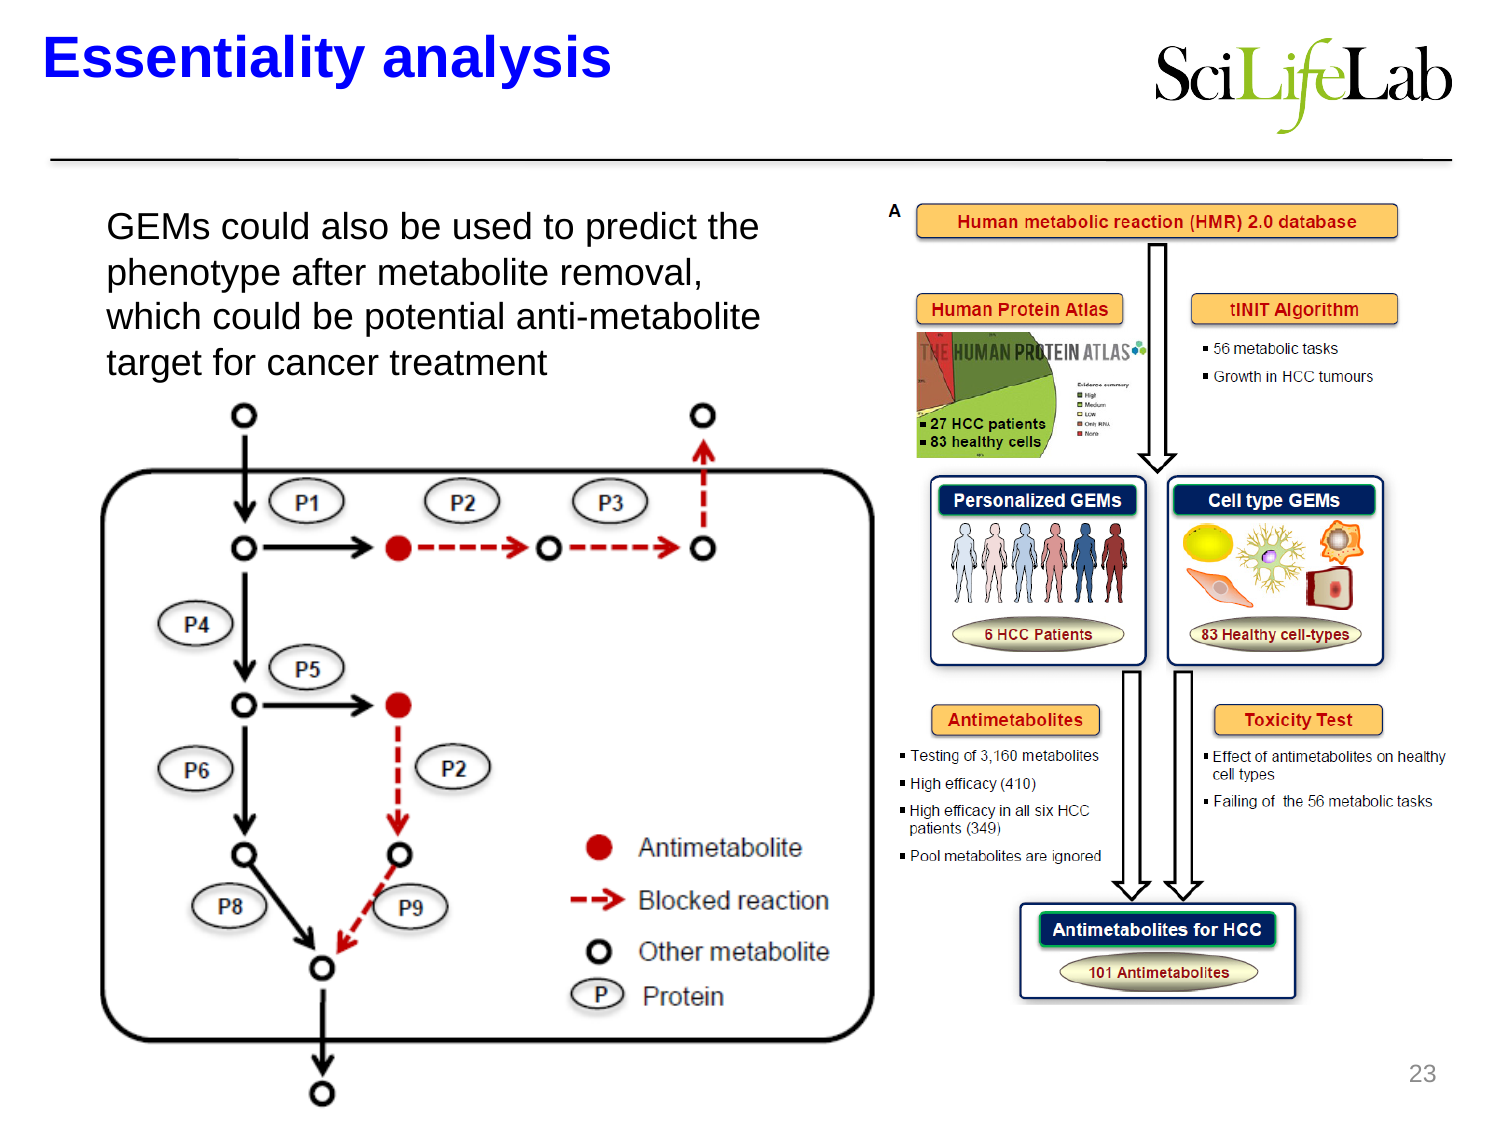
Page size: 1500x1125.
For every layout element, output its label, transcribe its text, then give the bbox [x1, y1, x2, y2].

picture [1156, 38, 1452, 134]
picture [100, 194, 1453, 1125]
text_box GEMs could also be used to predict the phenotype after metabolite removal, which could be potential anti-metabolite target for cancer treatment [91, 195, 809, 390]
text_box Essentiality analysis [27, 11, 1139, 145]
slide_number 23 [1074, 1042, 1452, 1103]
